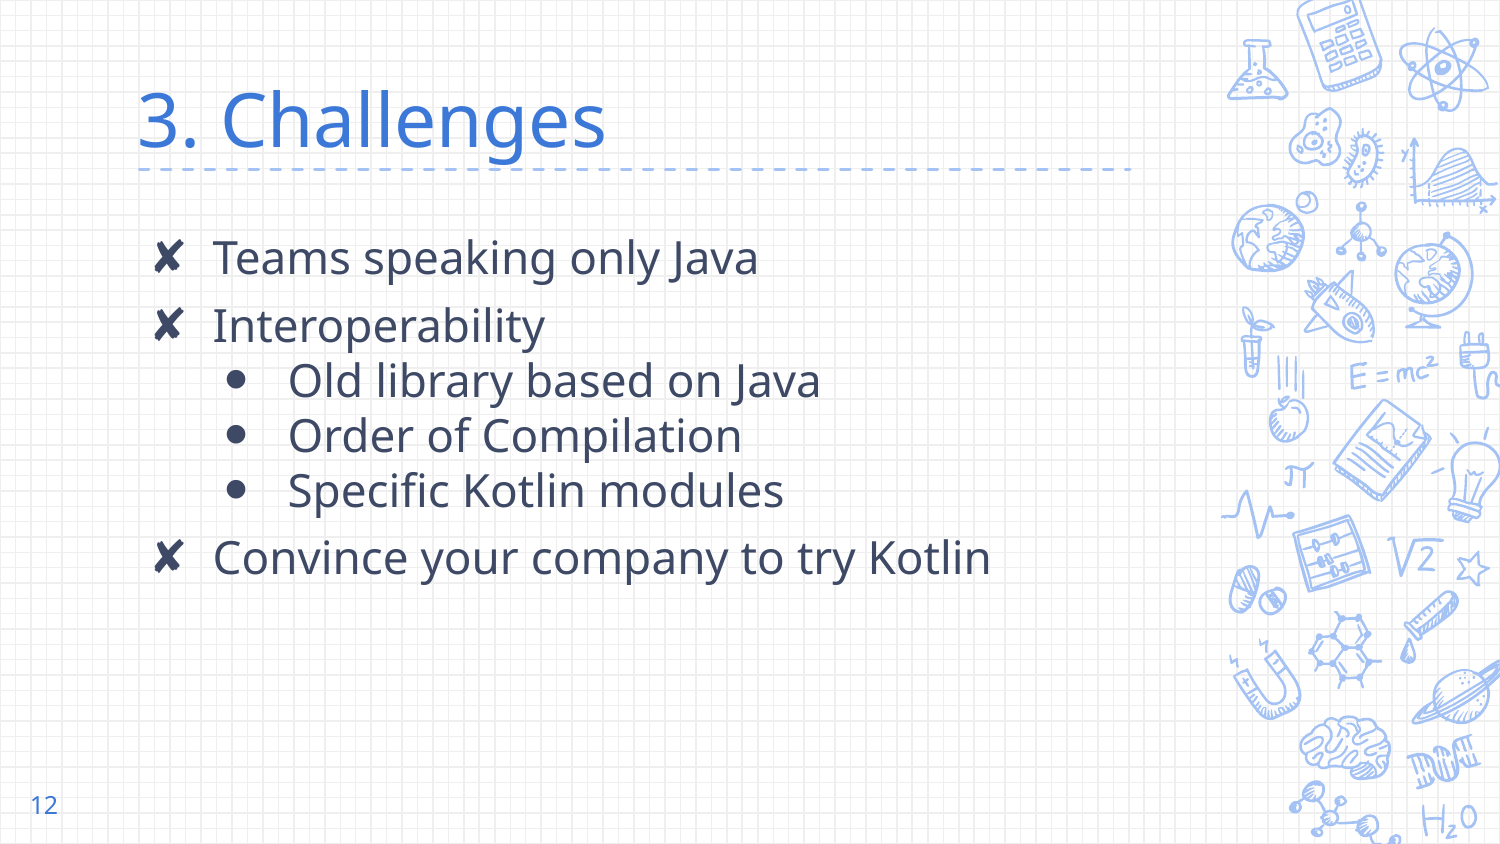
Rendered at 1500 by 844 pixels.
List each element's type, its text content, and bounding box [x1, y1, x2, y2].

slide_number 12 [14, 774, 105, 840]
list Teams speaking only Java Interoperability Old library based on Java Order of Compilation Specific Kotlin modules Convince your company to try Kotlin [122, 213, 1215, 840]
title 3. Challenges [122, 36, 1130, 178]
